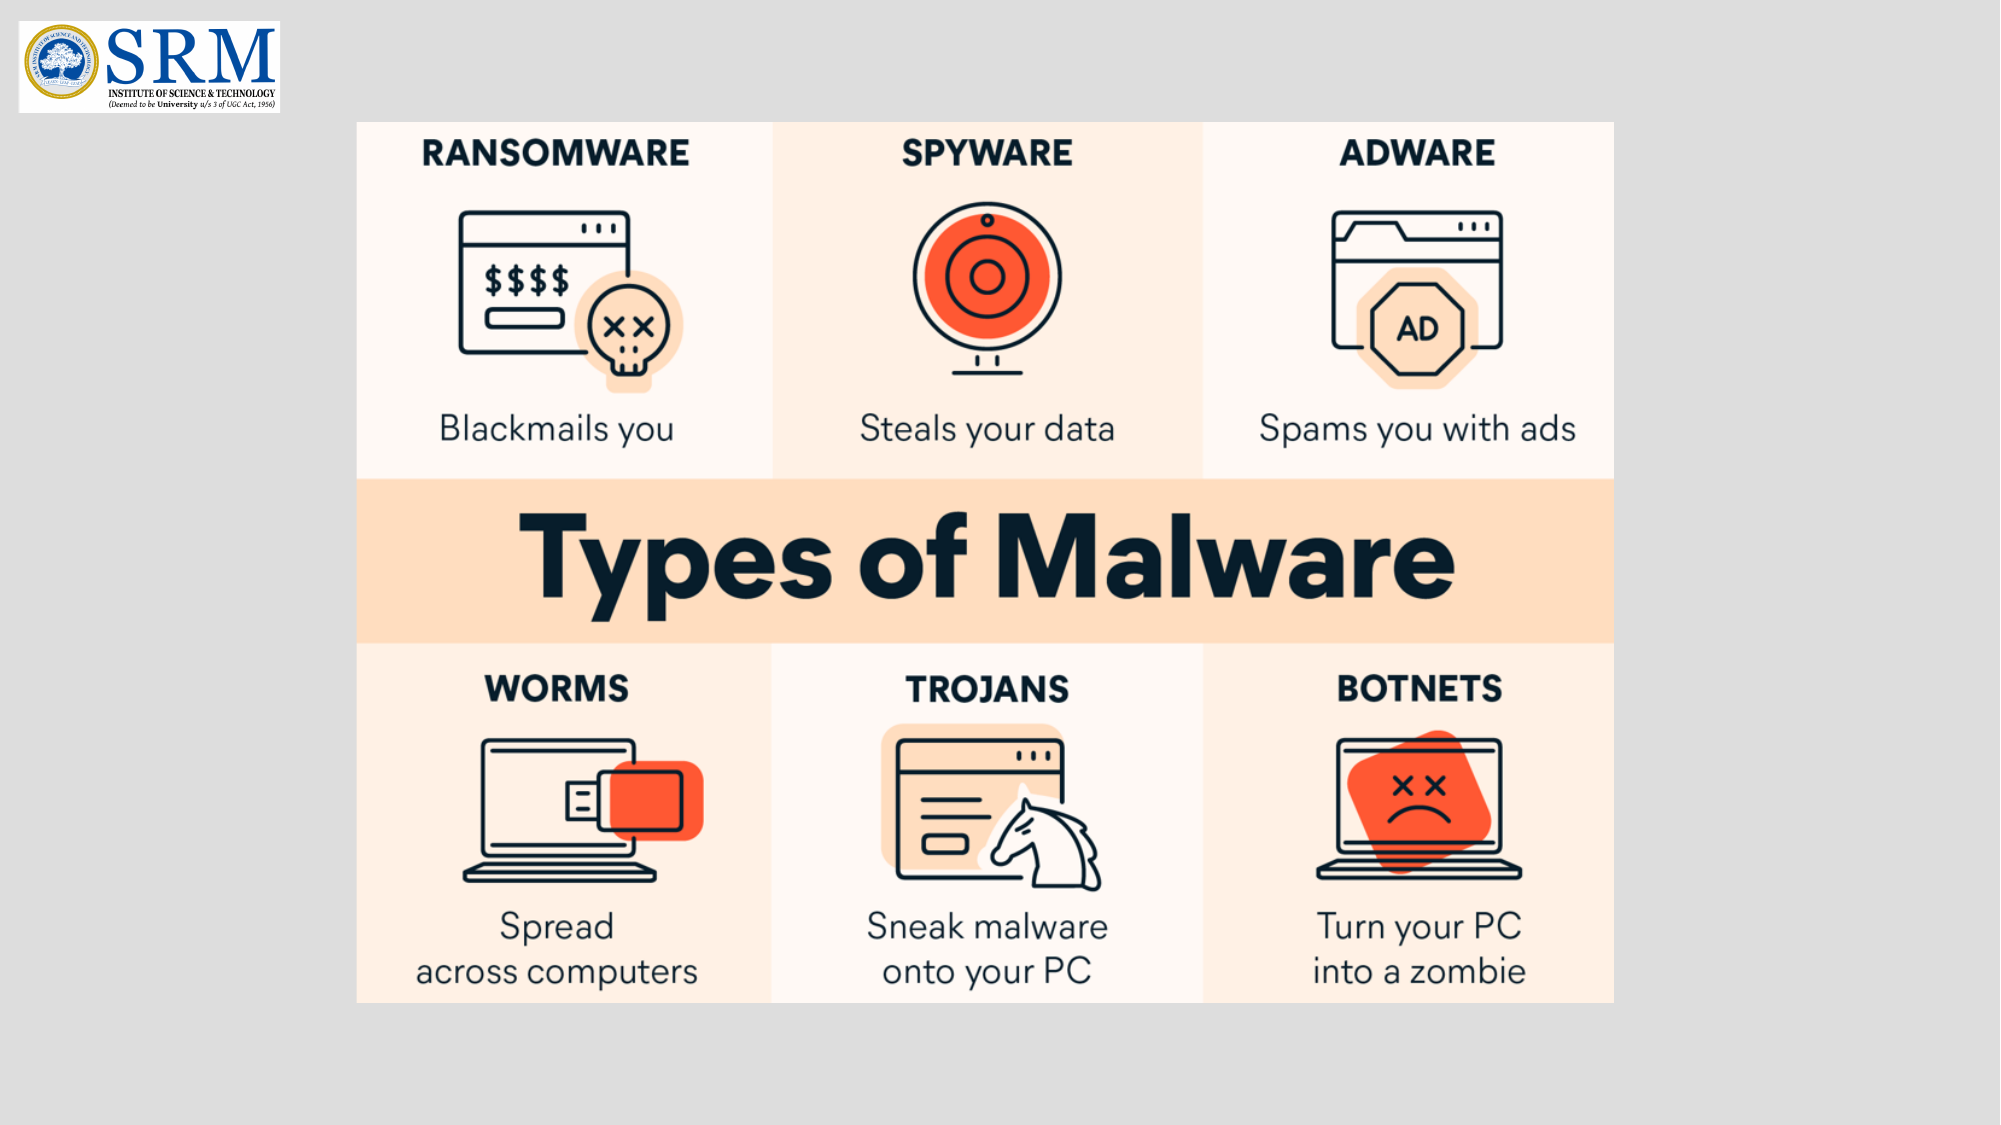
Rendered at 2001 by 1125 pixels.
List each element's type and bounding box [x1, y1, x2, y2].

picture [18, 21, 281, 113]
picture [356, 122, 1614, 1003]
